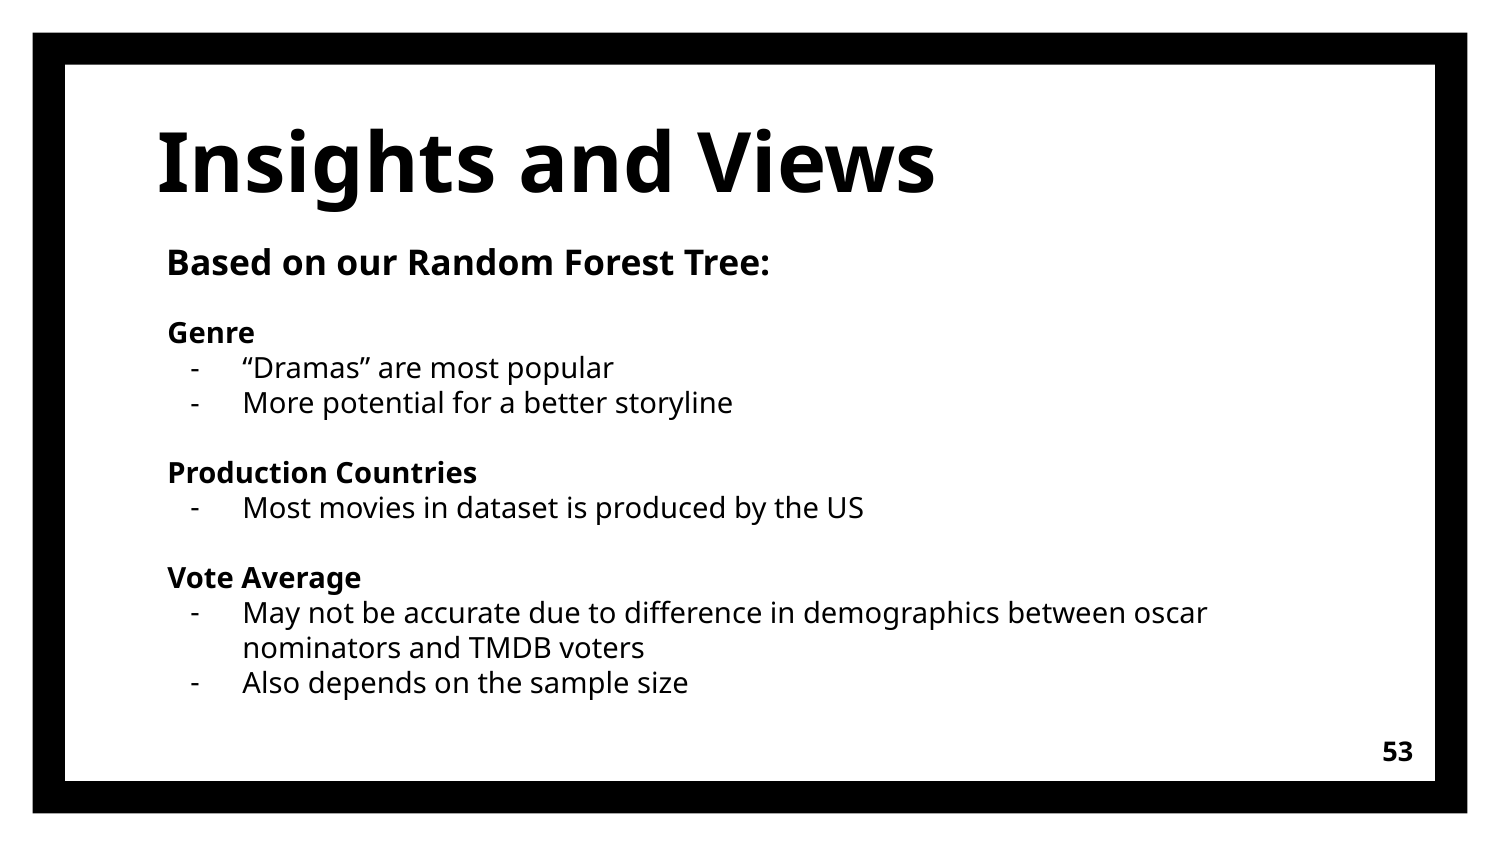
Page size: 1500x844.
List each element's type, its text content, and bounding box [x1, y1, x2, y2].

text_box Based on our Random Forest Tree: [151, 224, 1237, 298]
slide_number 53 [1338, 720, 1429, 786]
title Insights and Views [142, 100, 978, 225]
text_box Genre “Dramas” are most popular More potential for a better storyline Production Countries Most movies in dataset is produced by the US Vote Average May not be accurate due to difference in demographics between oscar nominators and TMDB voters Also depends on the sample size [152, 299, 1238, 749]
